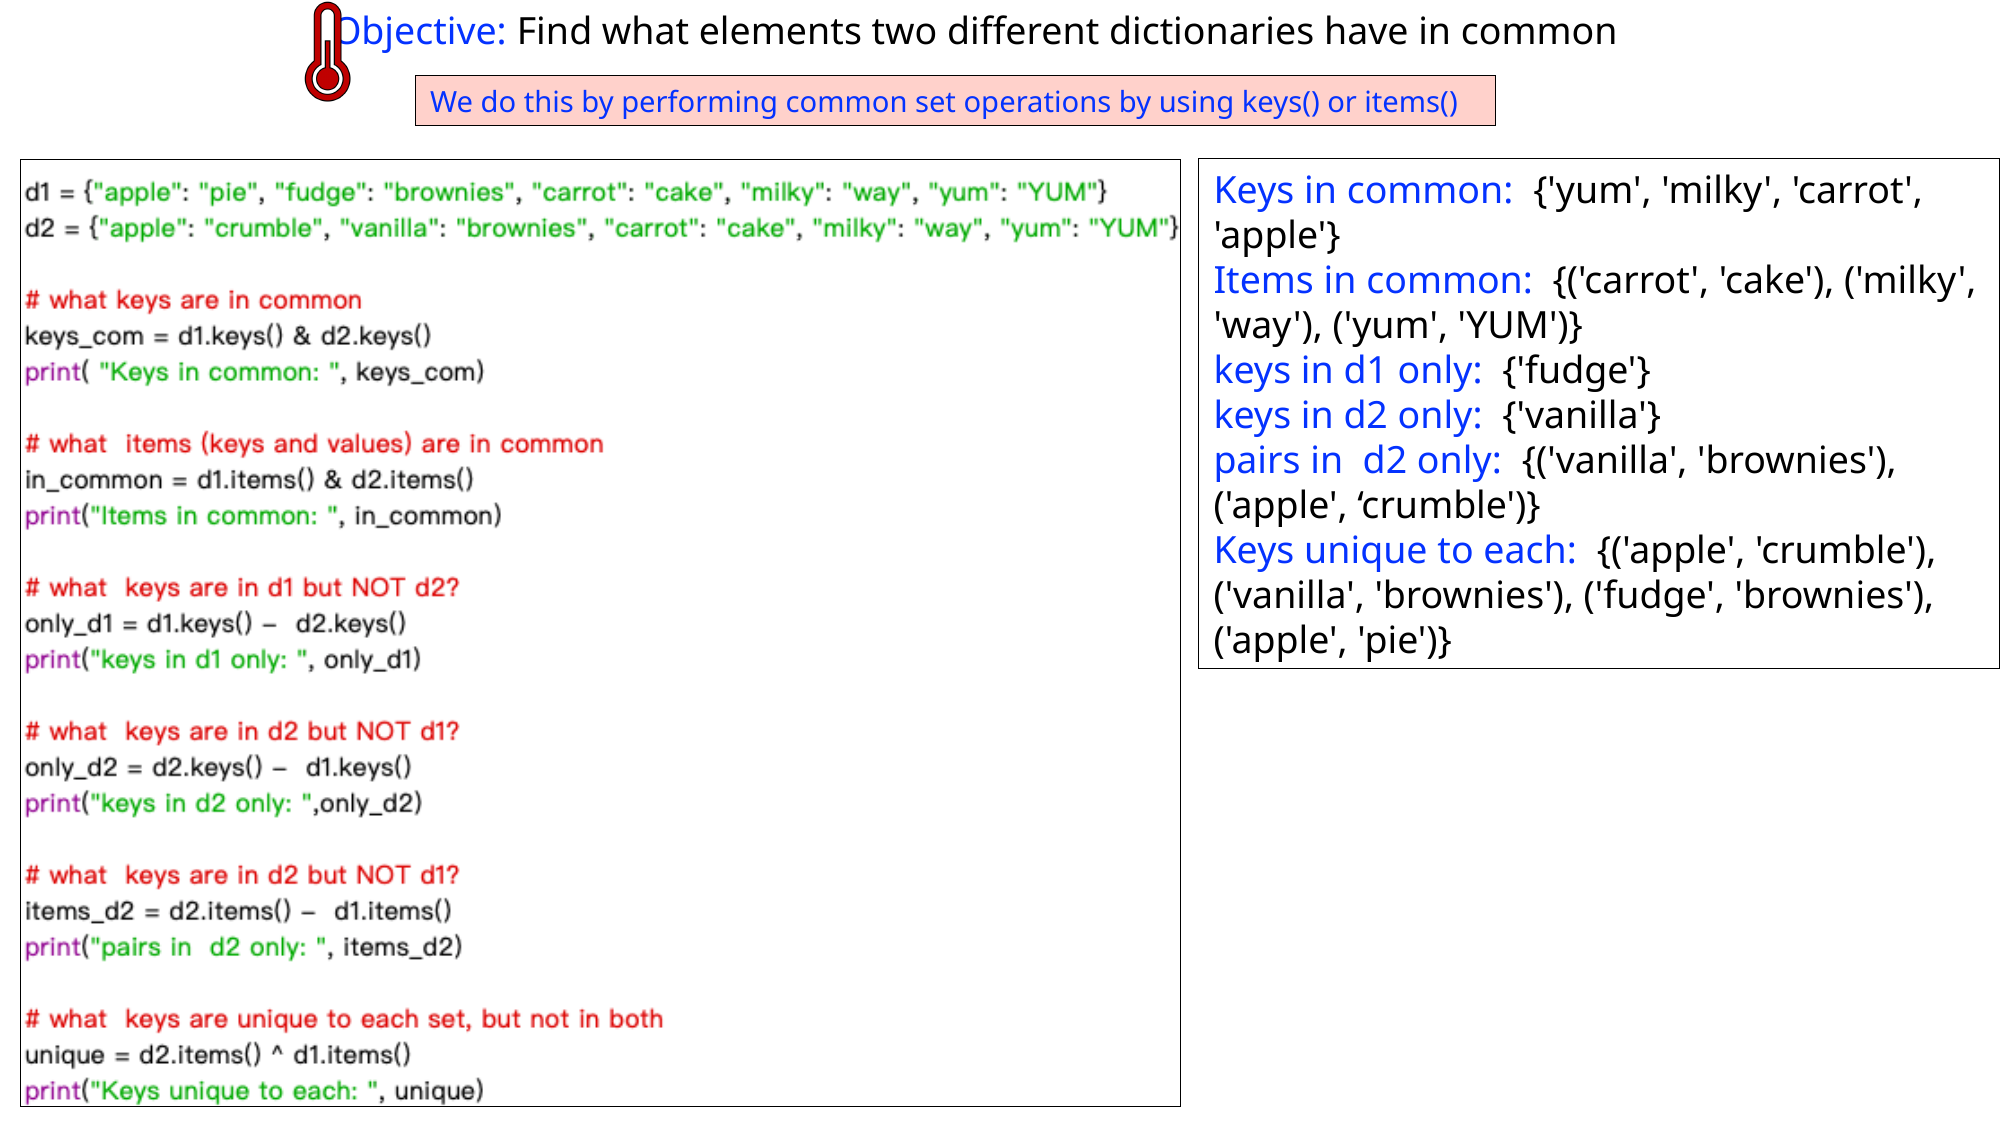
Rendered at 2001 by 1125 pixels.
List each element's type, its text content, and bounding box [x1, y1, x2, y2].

picture [274, 0, 381, 105]
text_box Keys in common: {'yum', 'milky', 'carrot', 'apple'} Items in common: {('carrot', 'cake'), ('milky', 'way'), ('yum', 'YUM')} keys in d1 only: {'fudge'} keys in d2 only: {'vanilla'} pairs in d2 only: {('vanilla', 'brownies'), ('apple', ‘crumble')} Keys unique to each: {('apple', 'crumble'), ('vanilla', 'brownies'), ('fudge', 'brownies'), ('apple', 'pie')} [1198, 158, 2000, 669]
text_box Objective: Find what elements two different dictionaries have in common [381, 0, 1673, 60]
text_box We do this by performing common set operations by using keys() or items() [415, 75, 1496, 126]
picture [20, 158, 1181, 1107]
